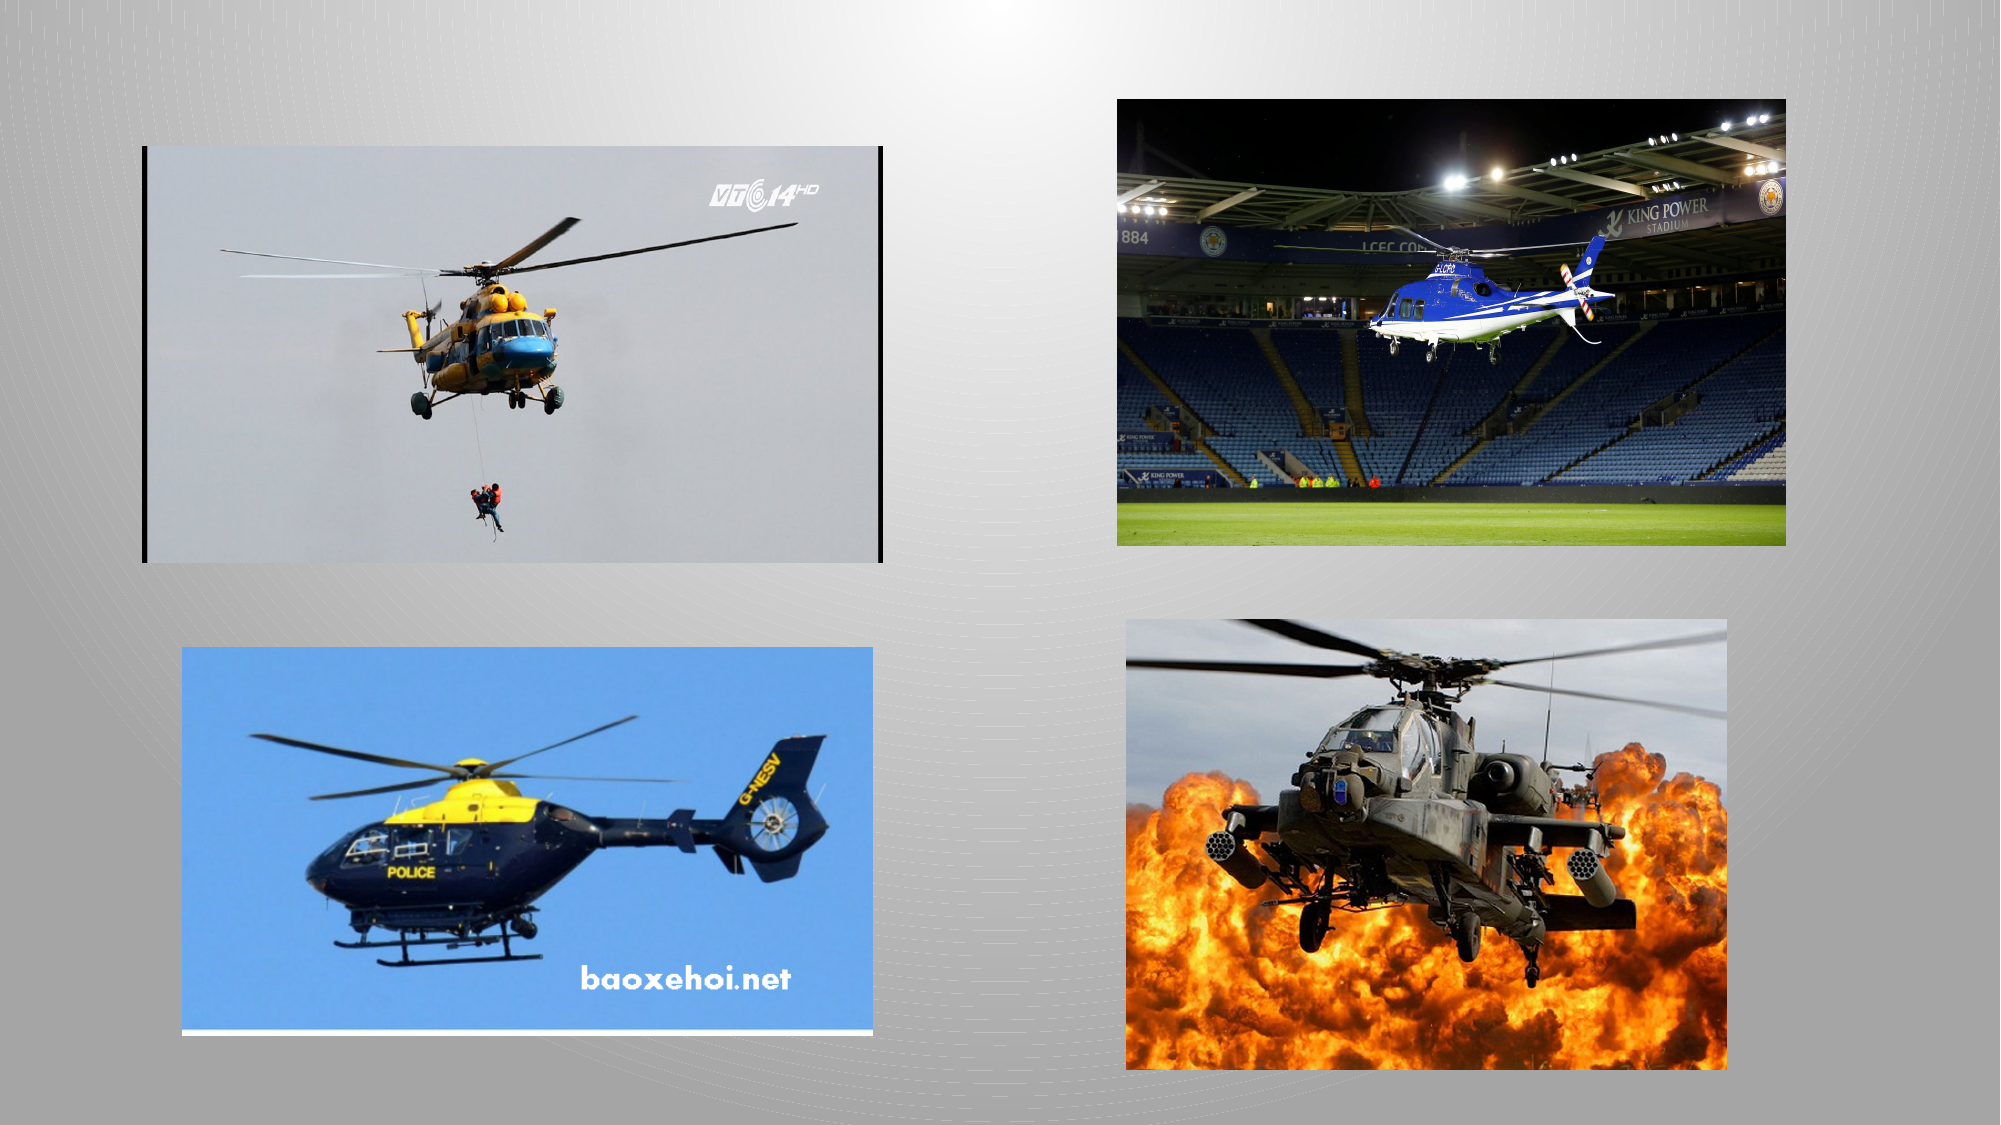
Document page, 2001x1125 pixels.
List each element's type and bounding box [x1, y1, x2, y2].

picture [182, 647, 873, 1036]
list [142, 146, 883, 563]
picture [1117, 99, 1786, 546]
picture [1126, 619, 1727, 1070]
